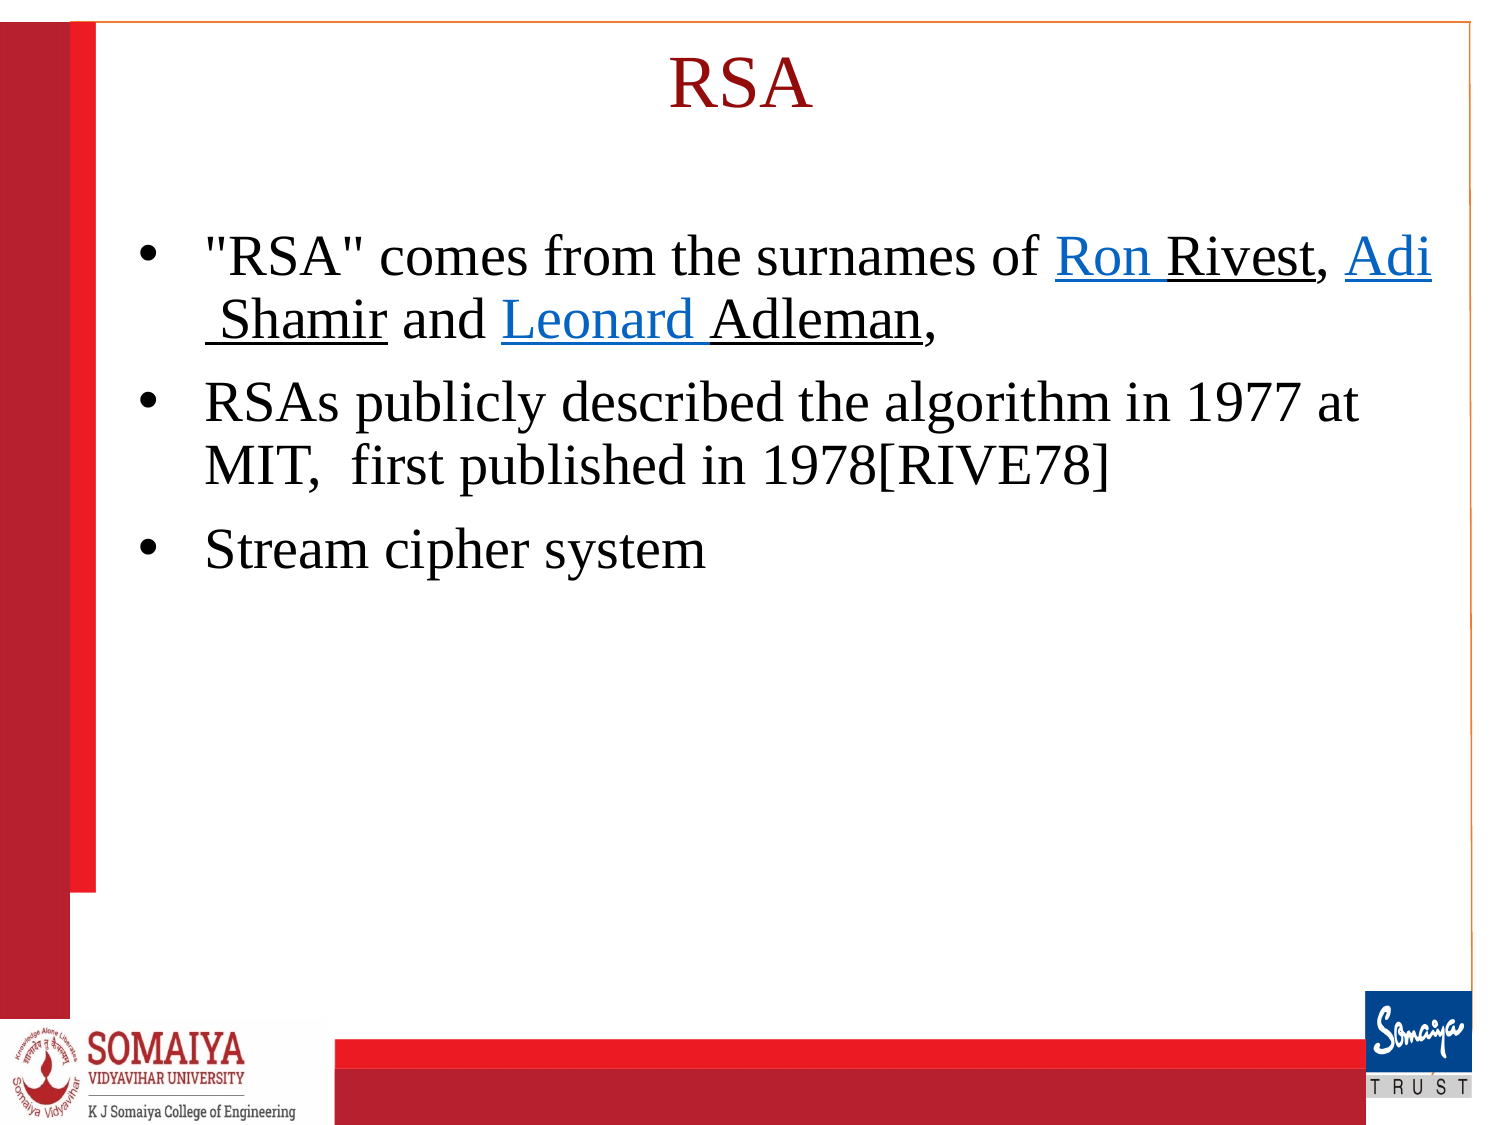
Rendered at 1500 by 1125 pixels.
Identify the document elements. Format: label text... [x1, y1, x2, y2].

title RSA [134, 35, 1349, 179]
picture [335, 1040, 1365, 1125]
picture [1365, 991, 1472, 1098]
list "RSA" comes from the surnames of Ron Rivest, Adi Shamir and Leonard Adleman, RSAs publicly described the algorithm in 1977 at MIT, first published in 1978[RIVE78] Stream cipher system [114, 217, 1465, 960]
picture [0, 22, 327, 1125]
